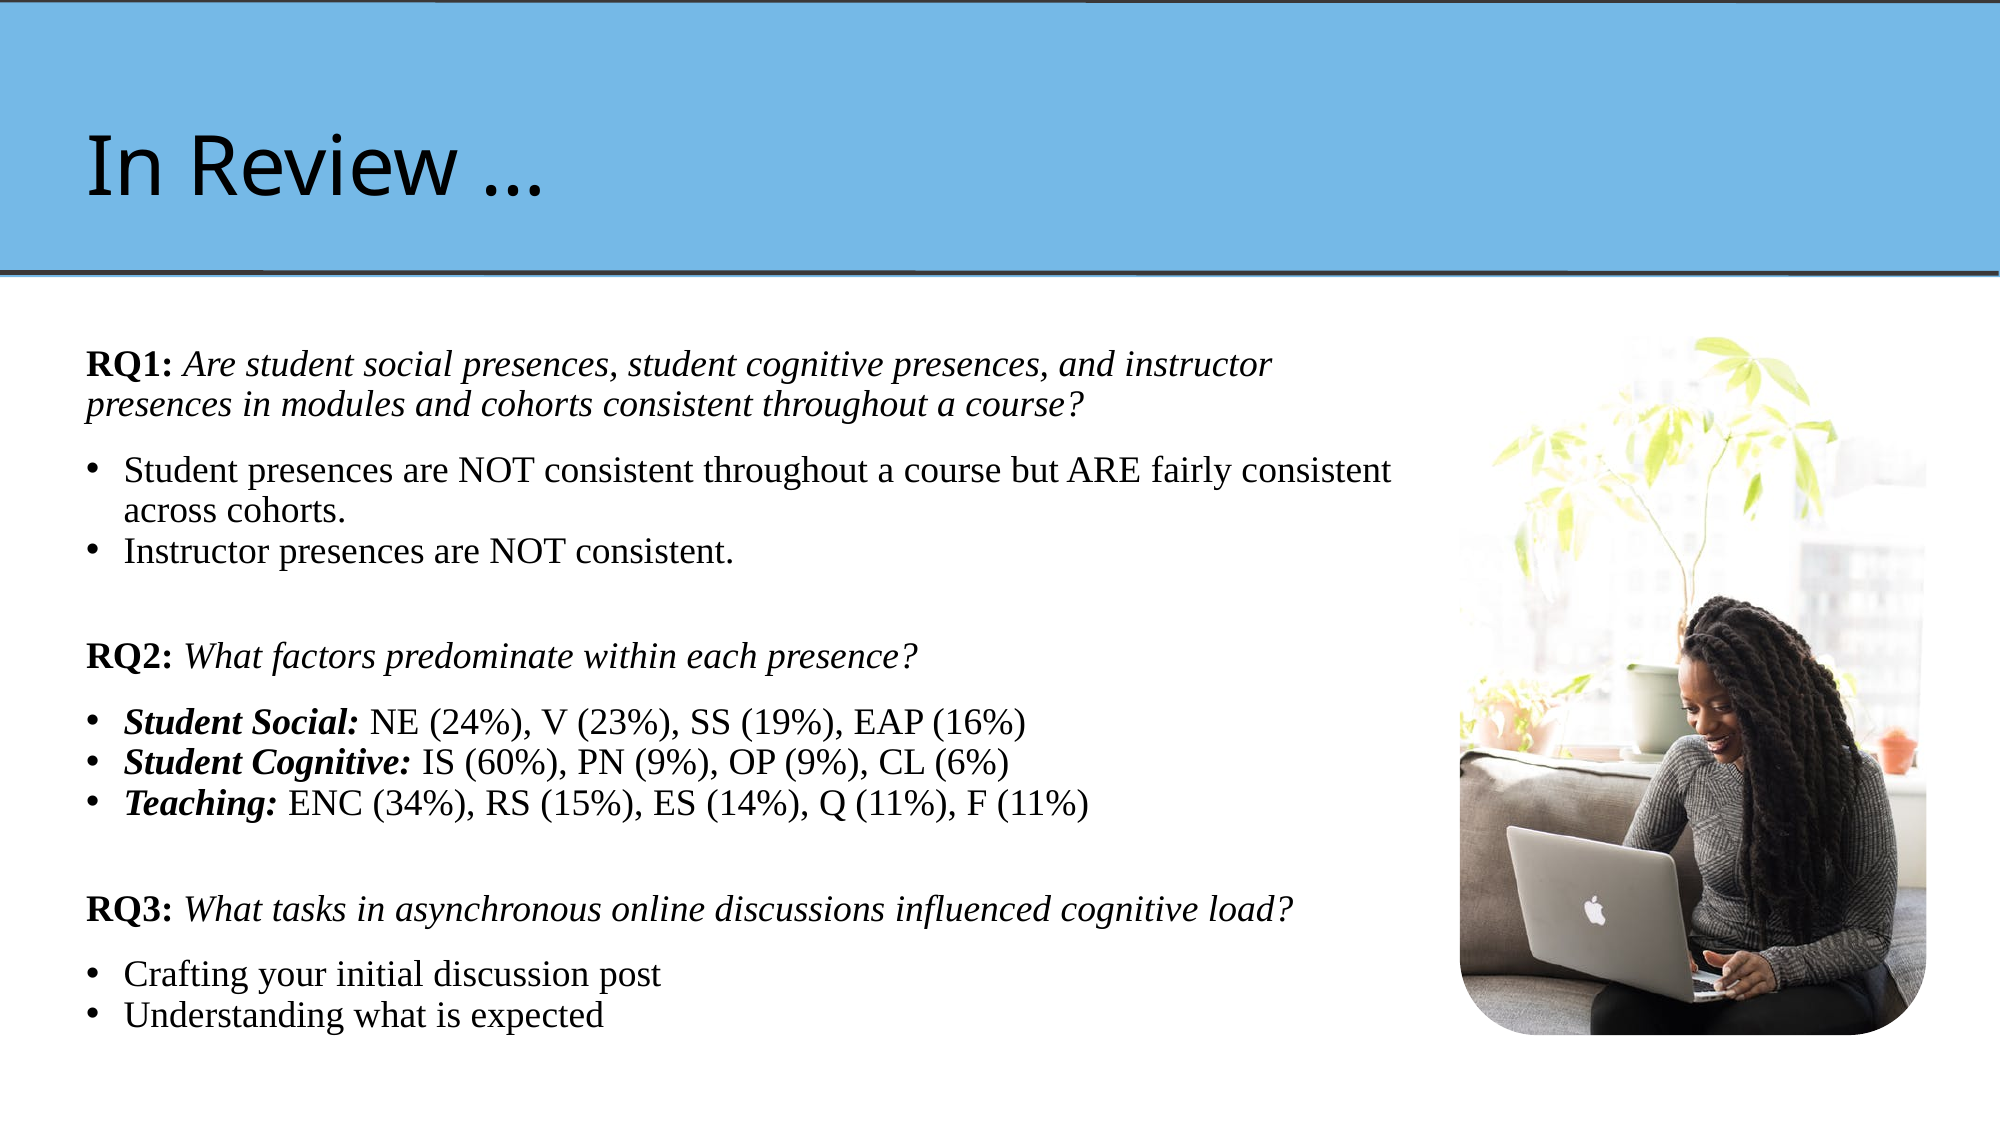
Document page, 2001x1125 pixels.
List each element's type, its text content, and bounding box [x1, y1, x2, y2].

text_box [0, 3, 2000, 278]
picture [1459, 336, 1927, 1036]
list RQ1: Are student social presences, student cognitive presences, and instructor presences in modules and cohorts consistent throughout a course? Student presences are NOT consistent throughout a course but ARE fairly consistent across cohorts. Instructor presences are NOT consistent. RQ2: What factors predominate within each presence? Student Social: NE (24%), V (23%), SS (19%), EAP (16%) Student Cognitive: IS (60%), PN (9%), OP (9%), CL (6%) Teaching: ENC (34%), RS (15%), ES (14%), Q (11%), F (11%) RQ3: What tasks in asynchronous online discussions influenced cognitive load? Crafting your initial discussion post Understanding what is expected [71, 336, 1444, 1048]
title In Review … [71, 59, 1927, 270]
